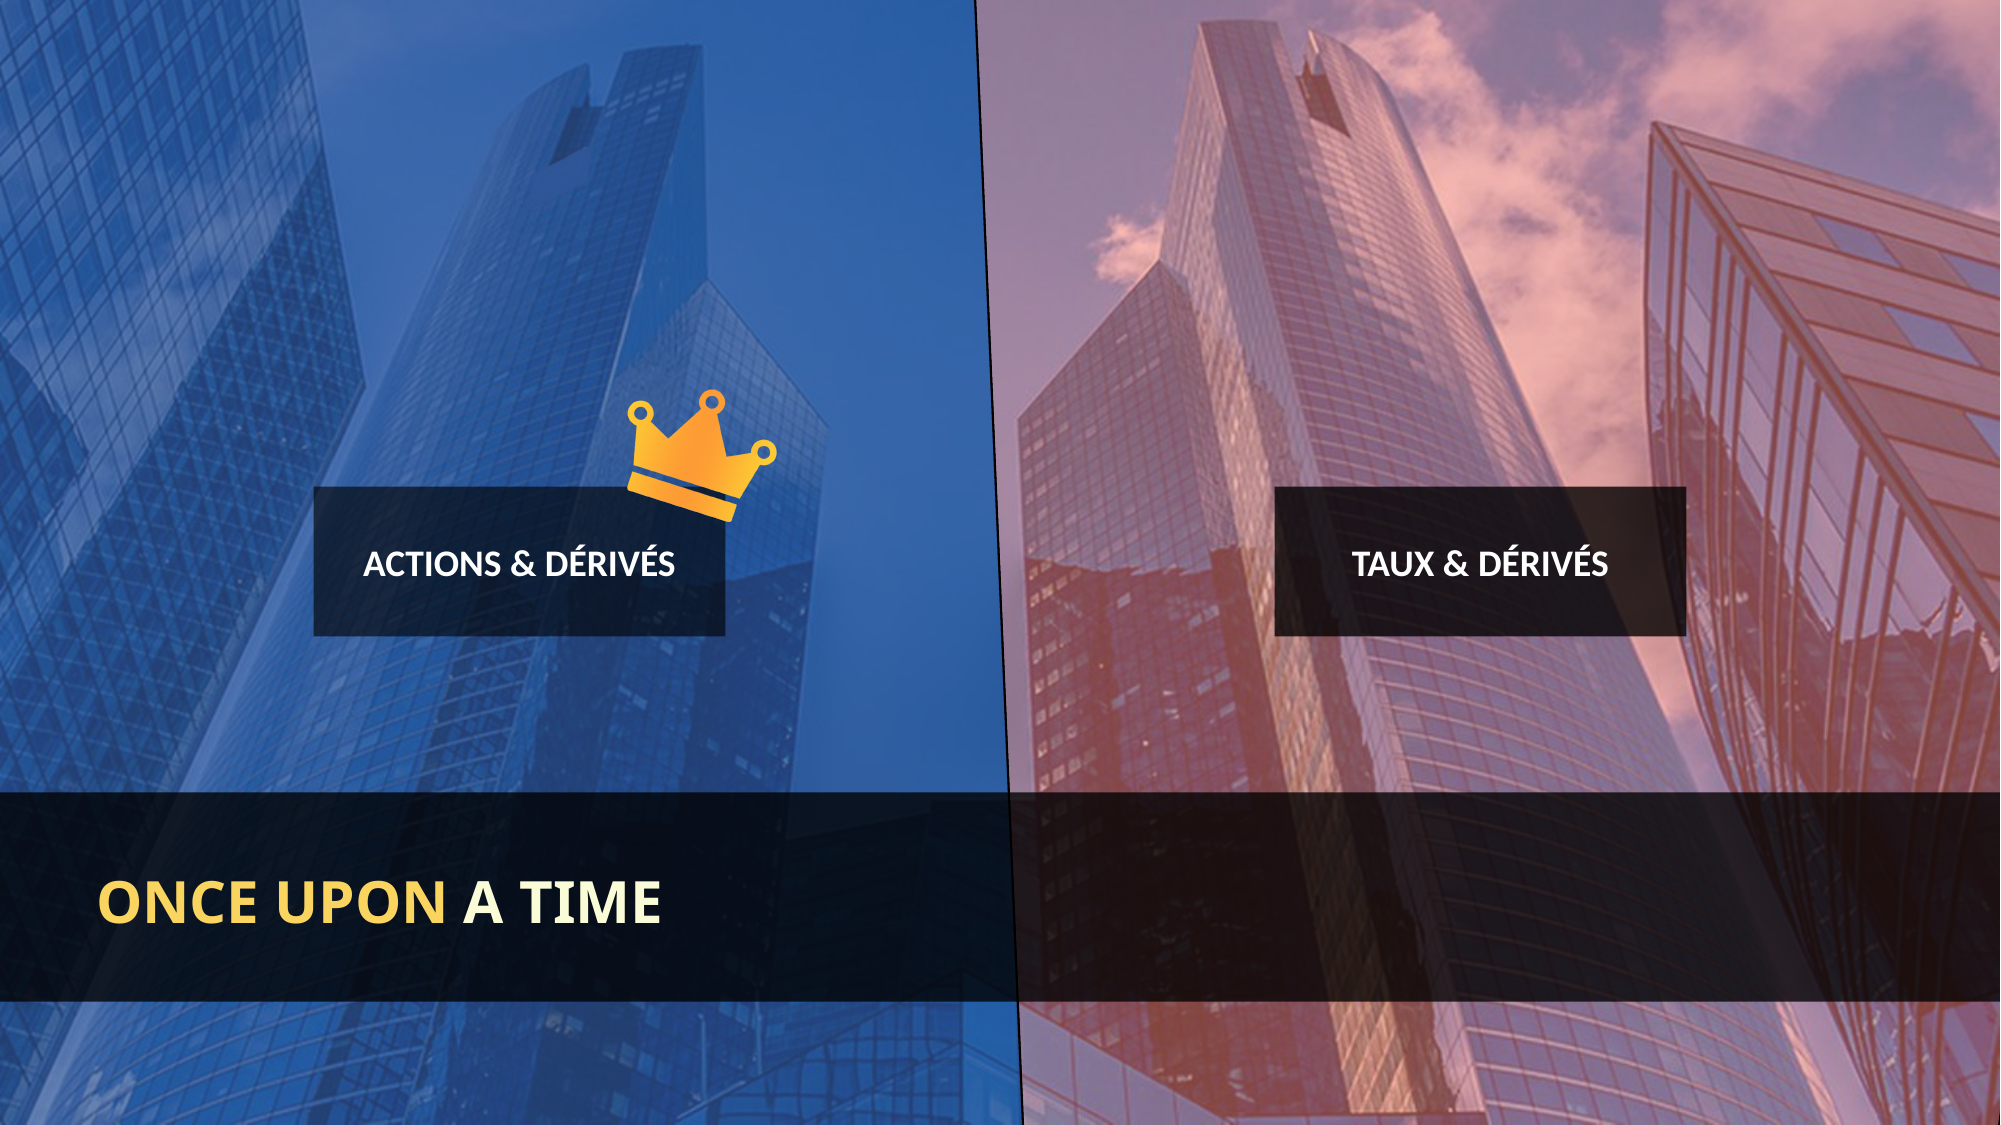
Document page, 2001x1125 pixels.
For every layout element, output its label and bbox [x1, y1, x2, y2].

picture [616, 372, 776, 532]
text_box [0, 0, 2000, 1125]
